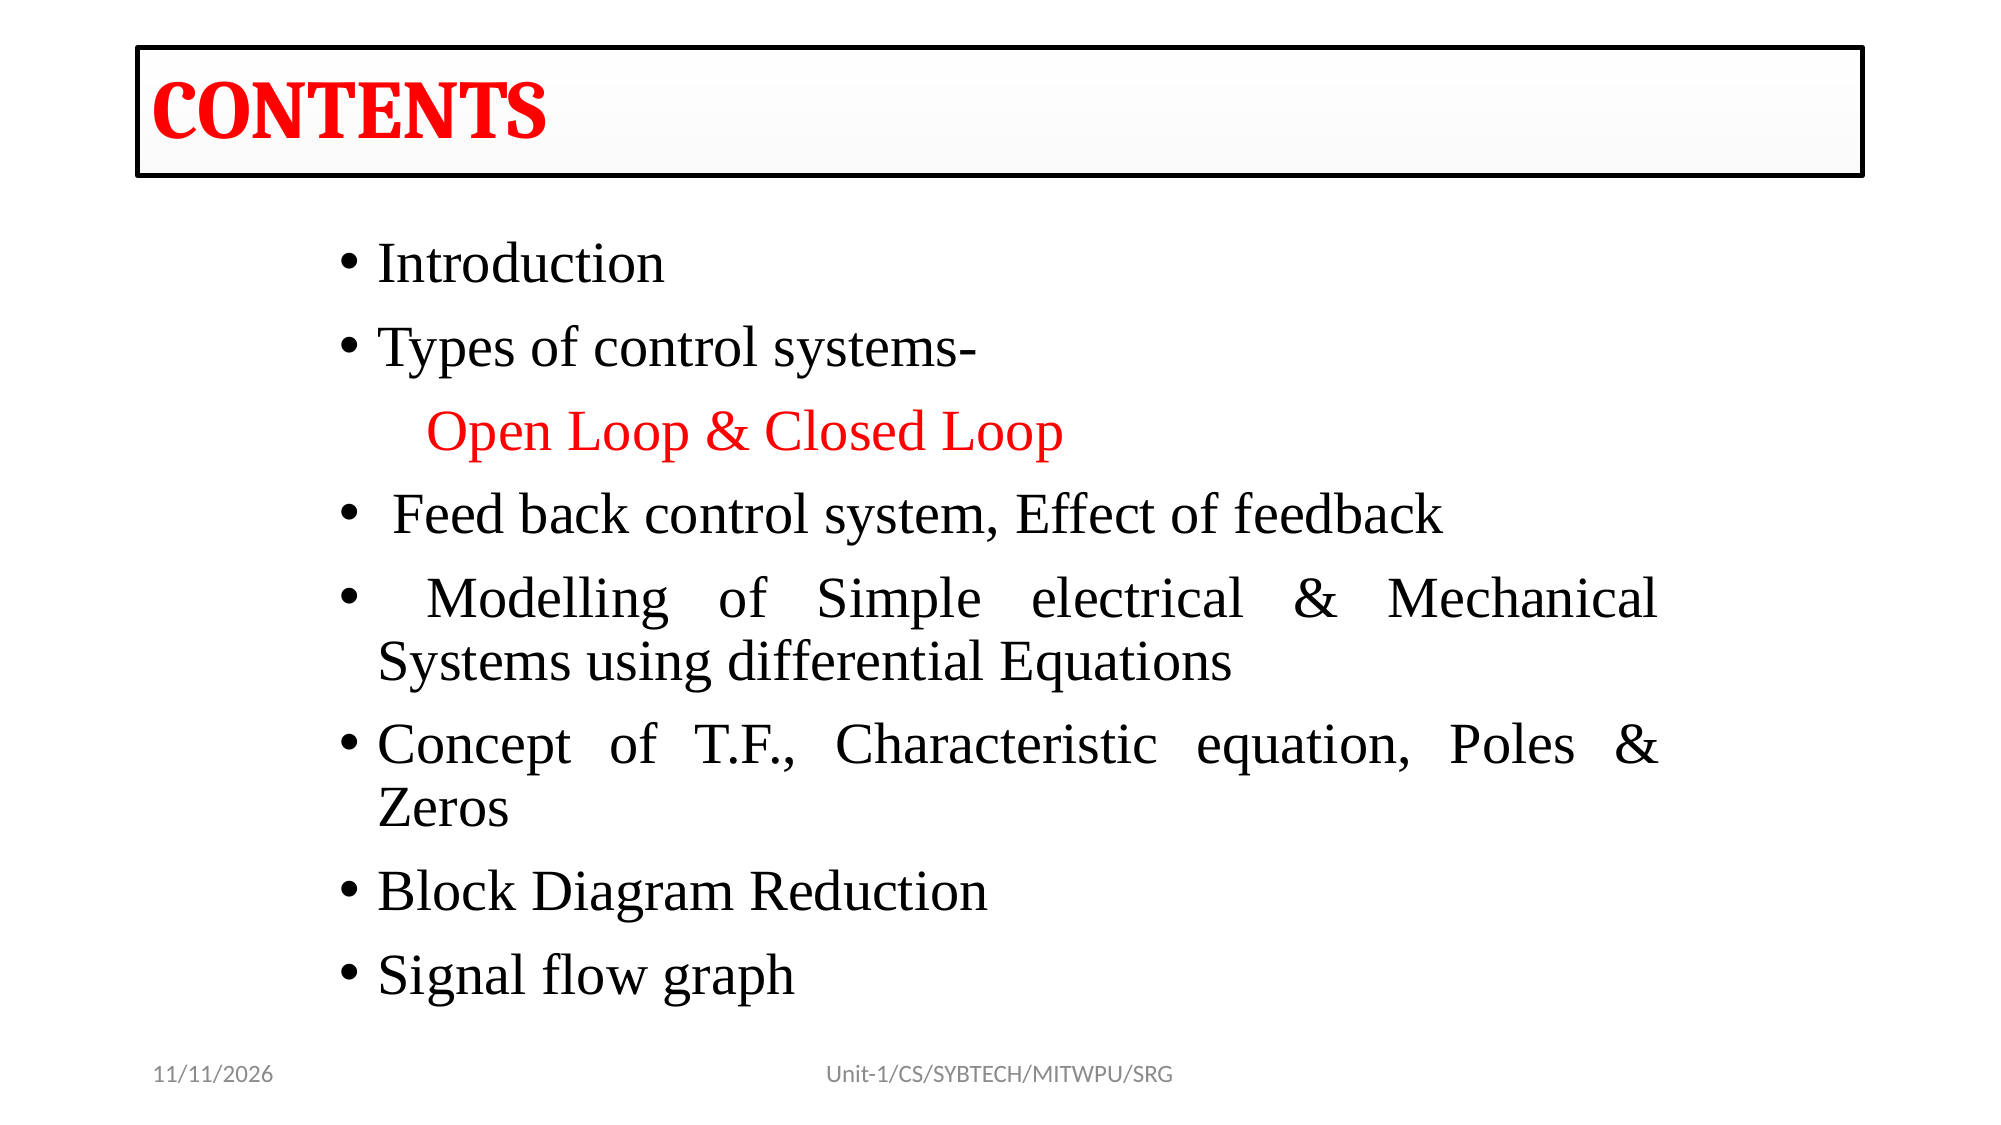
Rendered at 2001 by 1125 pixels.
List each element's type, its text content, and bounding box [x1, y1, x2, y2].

footer Unit-1/CS/SYBTECH/MITWPU/SRG [662, 1042, 1338, 1103]
text_box CONTENTS [137, 47, 1863, 176]
list Introduction Types of control systems- Open Loop & Closed Loop Feed back control system, Effect of feedback Modelling of Simple electrical & Mechanical Systems using differential Equations Concept of T.F., Characteristic equation, Poles & Zeros Block Diagram Reduction Signal flow graph [324, 224, 1675, 1088]
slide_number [137, 1042, 588, 1103]
